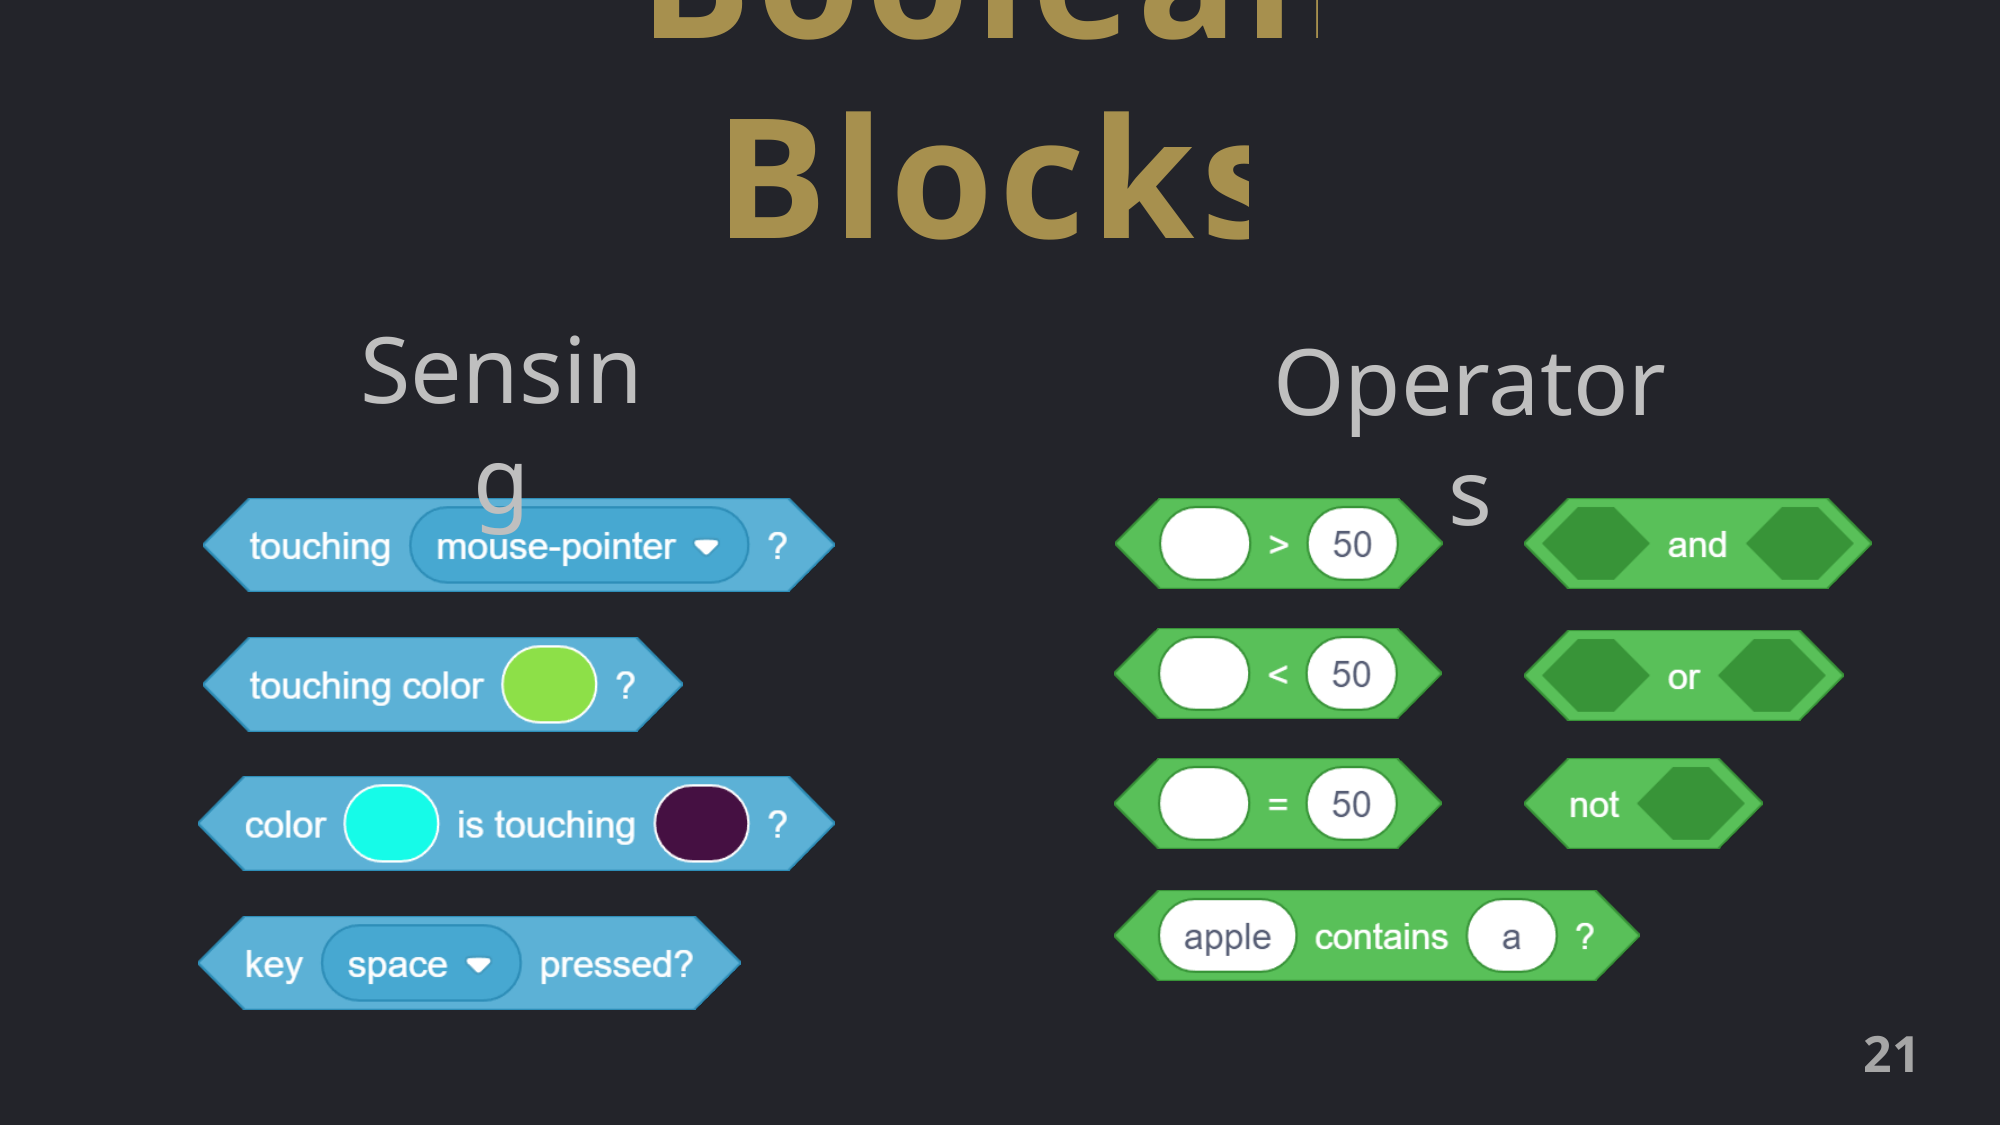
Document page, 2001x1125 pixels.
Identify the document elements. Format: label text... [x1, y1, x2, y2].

text_box Sensing [321, 305, 683, 498]
text_box Boolean Blocks [364, 23, 1636, 287]
picture [197, 916, 741, 1010]
picture [1524, 758, 1763, 849]
picture [1524, 498, 1872, 589]
picture [1114, 758, 1442, 849]
text_box [0, 0, 2000, 1125]
picture [1524, 630, 1844, 721]
text_box Operators [1256, 316, 1684, 552]
picture [1114, 628, 1442, 719]
slide_number 21 [1485, 1026, 1936, 1087]
picture [203, 637, 683, 732]
picture [203, 498, 836, 592]
picture [197, 776, 835, 871]
picture [1115, 498, 1443, 589]
picture [1114, 890, 1640, 981]
